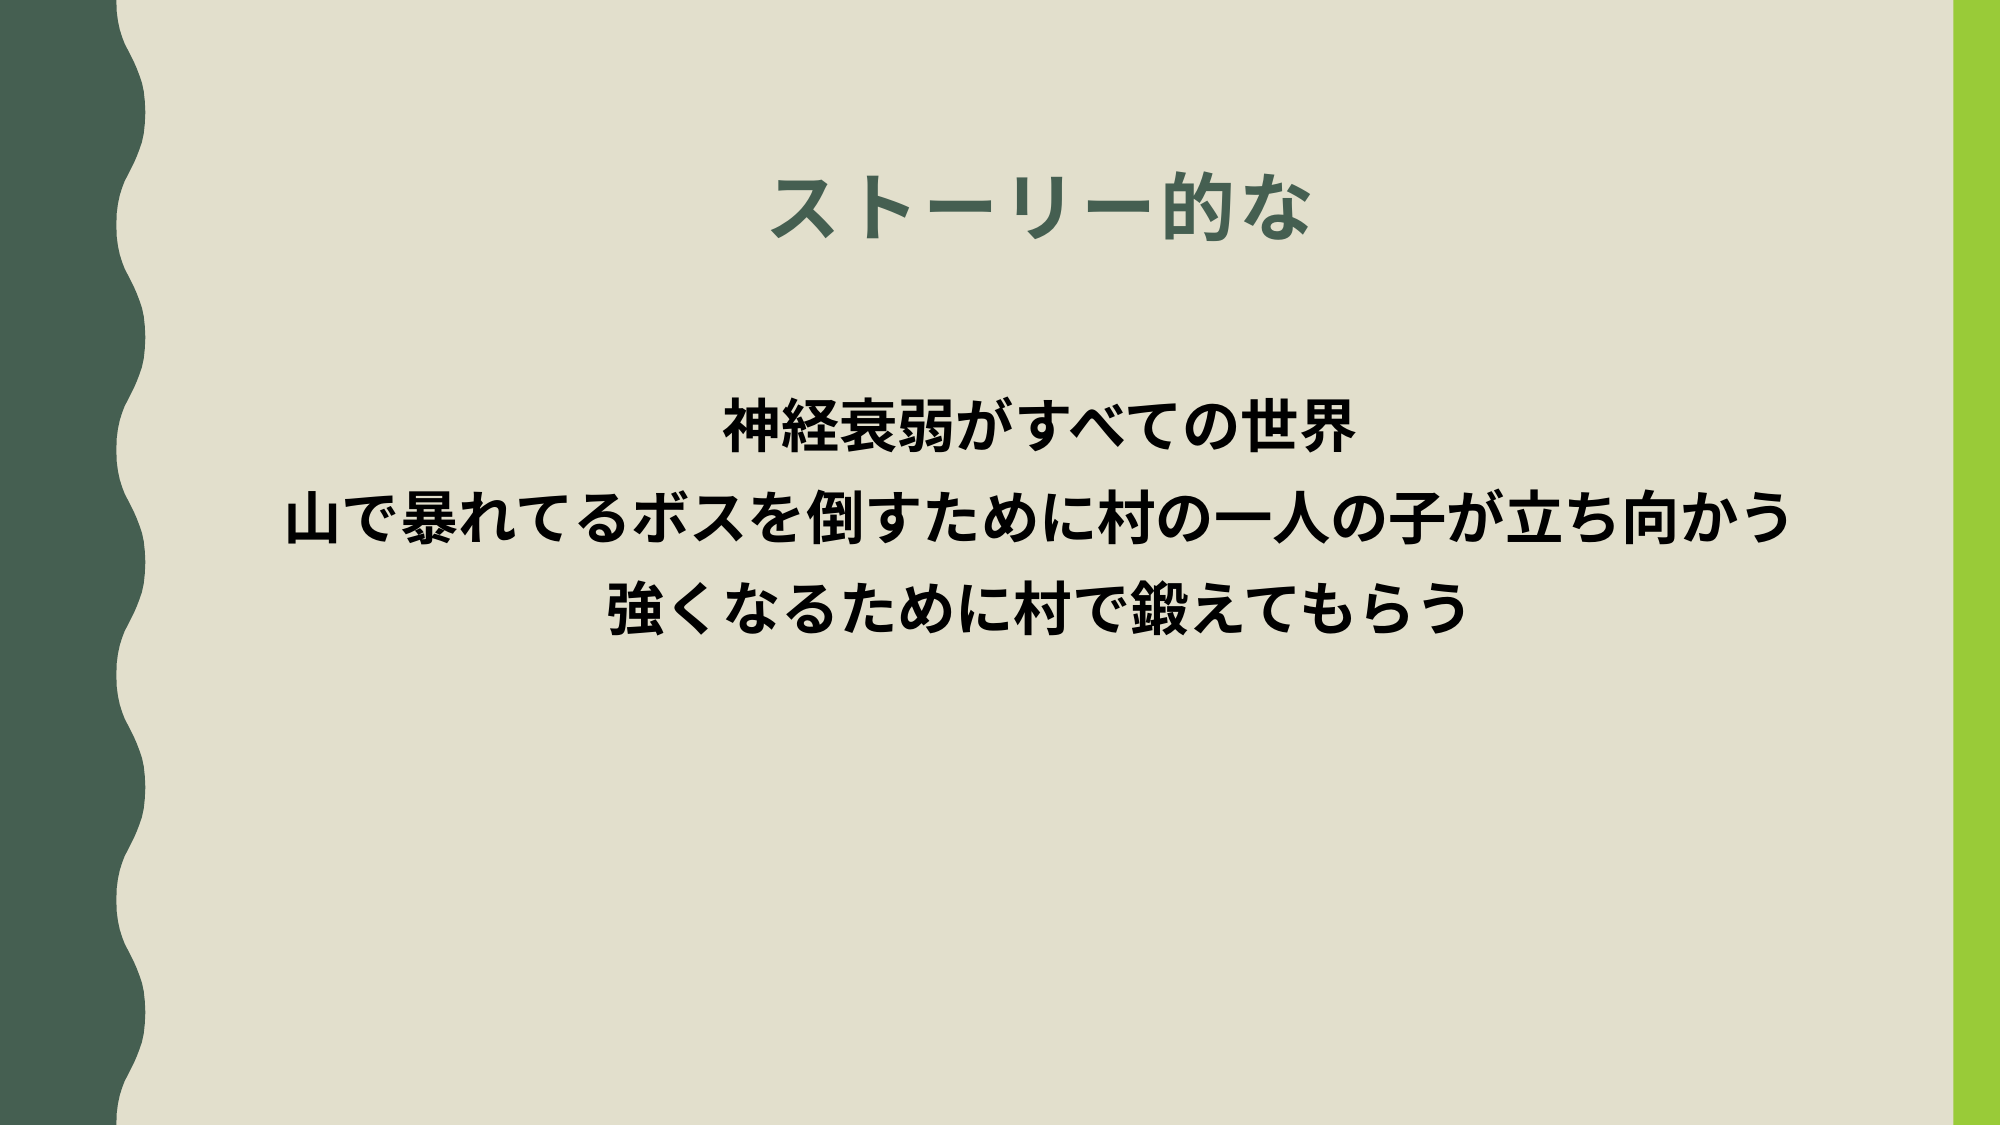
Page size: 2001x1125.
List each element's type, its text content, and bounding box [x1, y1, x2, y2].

list 神経衰弱がすべての世界 山で暴れてるボスを倒すために村の一人の子が立ち向かう 強くなるために村で鍛えてもらう [205, 375, 1875, 965]
title ストーリー的な [205, 62, 1875, 308]
